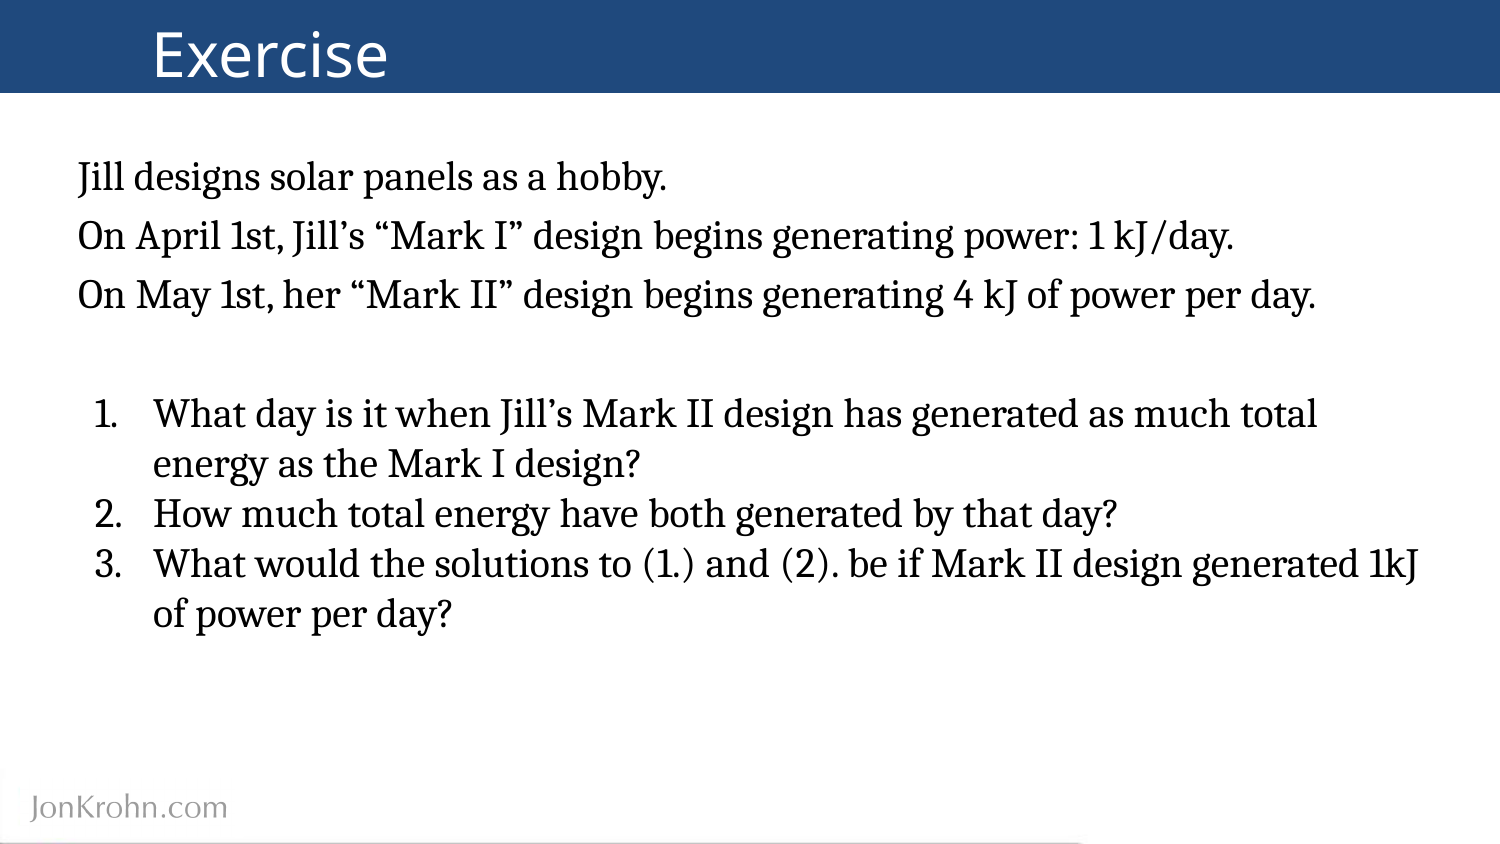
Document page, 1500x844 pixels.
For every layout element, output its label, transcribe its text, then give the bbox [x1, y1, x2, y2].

picture [0, 93, 1500, 844]
list Jill designs solar panels as a hobby. On April 1st, Jill’s “Mark I” design begins generating power: 1 kJ/day. On May 1st, her “Mark II” design begins generating 4 kJ of power per day. What day is it when Jill’s Mark II design has generated as much total energy as the Mark I design? How much total energy have both generated by that day? What would the solutions to (1.) and (2). be if Mark II design generated 1kJ of power per day? [63, 133, 1436, 716]
title Exercise [136, 0, 1375, 92]
